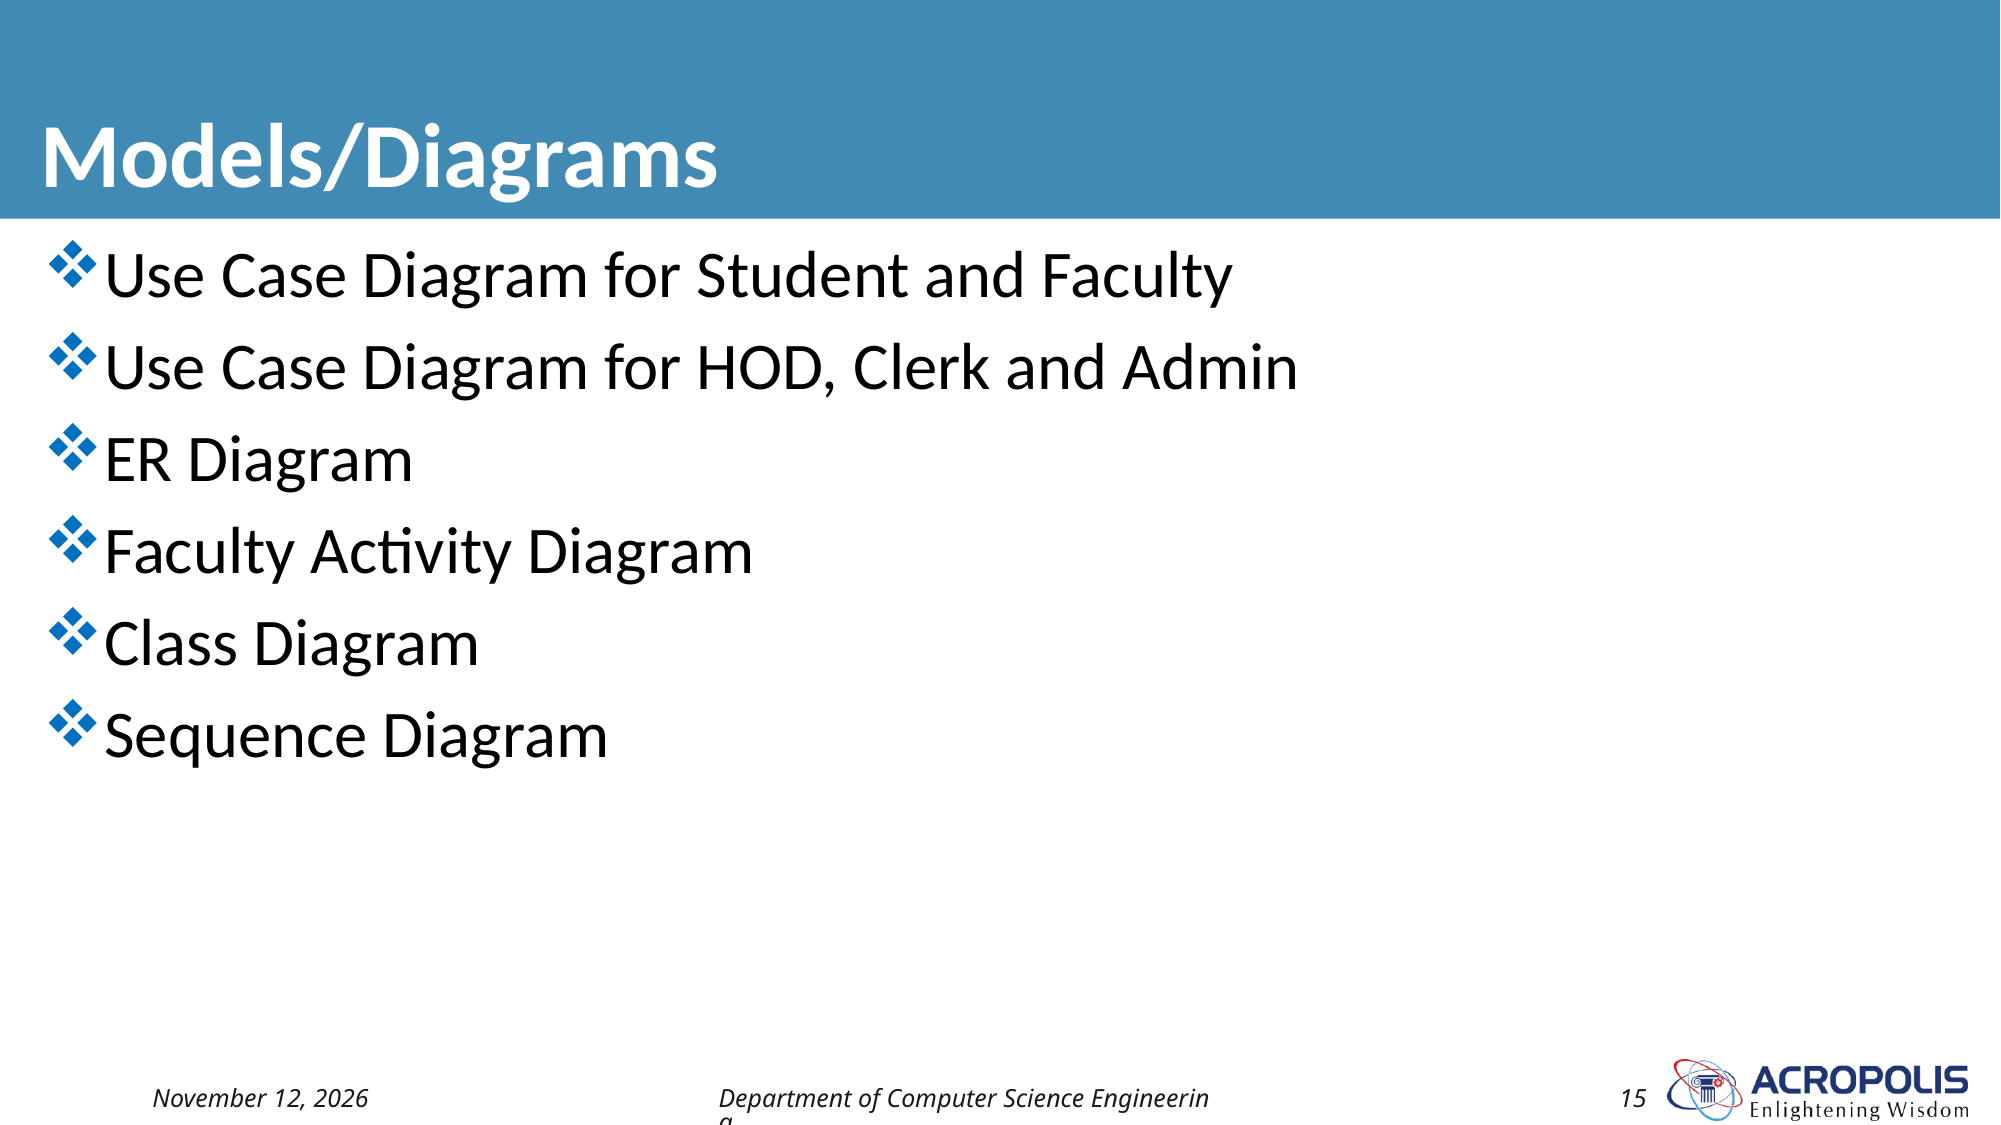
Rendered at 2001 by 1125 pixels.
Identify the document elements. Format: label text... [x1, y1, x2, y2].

title Models/Diagrams [25, 0, 1974, 214]
footer Department of Computer Science Engineering [703, 1076, 1229, 1122]
slide_number 15 [1436, 1076, 1662, 1122]
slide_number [137, 1076, 663, 1122]
picture [1667, 1072, 1968, 1121]
list Use Case Diagram for Student and Faculty Use Case Diagram for HOD, Clerk and Admin ER Diagram Faculty Activity Diagram Class Diagram Sequence Diagram [28, 232, 1972, 1072]
